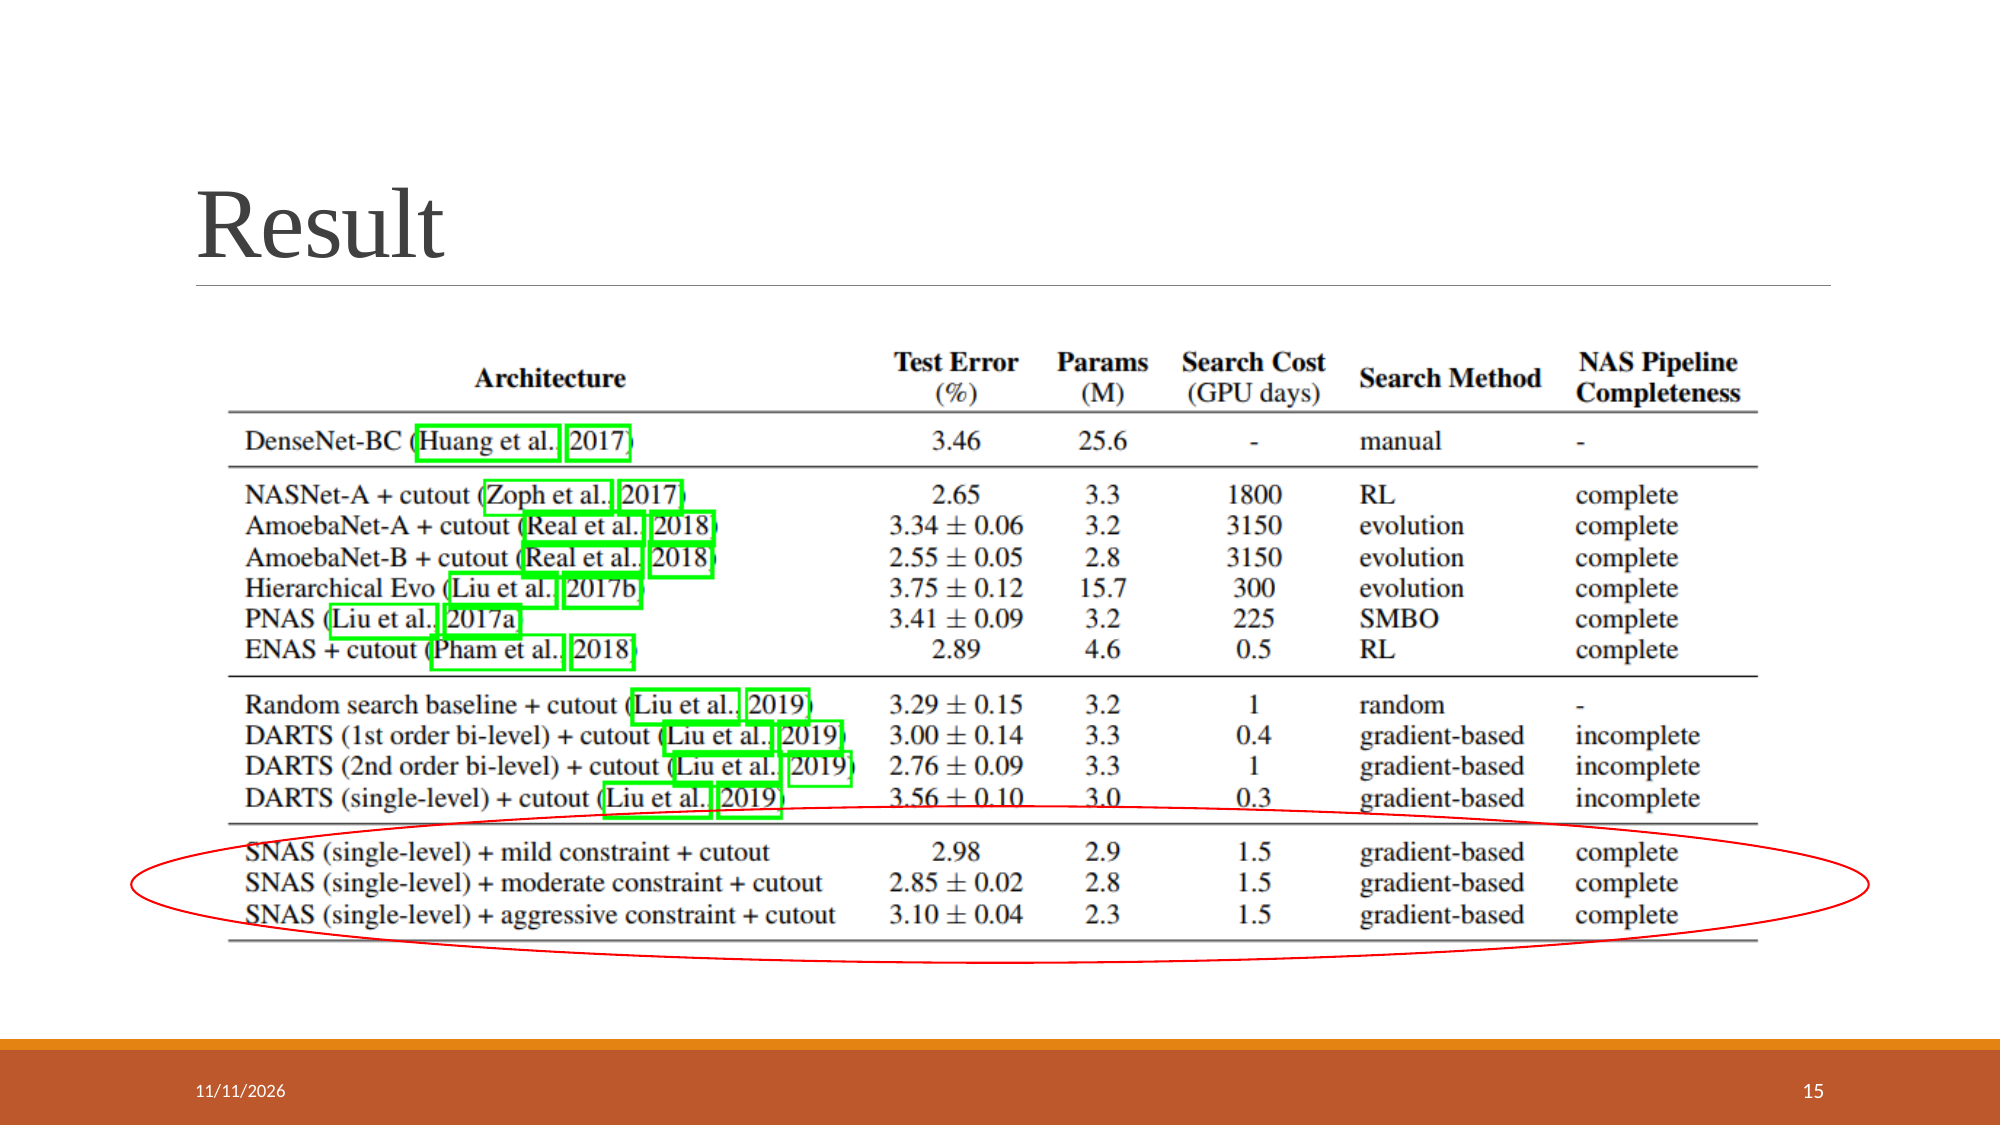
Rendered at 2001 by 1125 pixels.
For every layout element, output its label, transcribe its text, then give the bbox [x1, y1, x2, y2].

text_box [1806, 853, 1871, 916]
text_box [129, 852, 201, 917]
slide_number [180, 1059, 586, 1120]
slide_number 15 [1624, 1059, 1840, 1120]
title Result [180, 47, 1830, 285]
picture [203, 329, 1797, 964]
